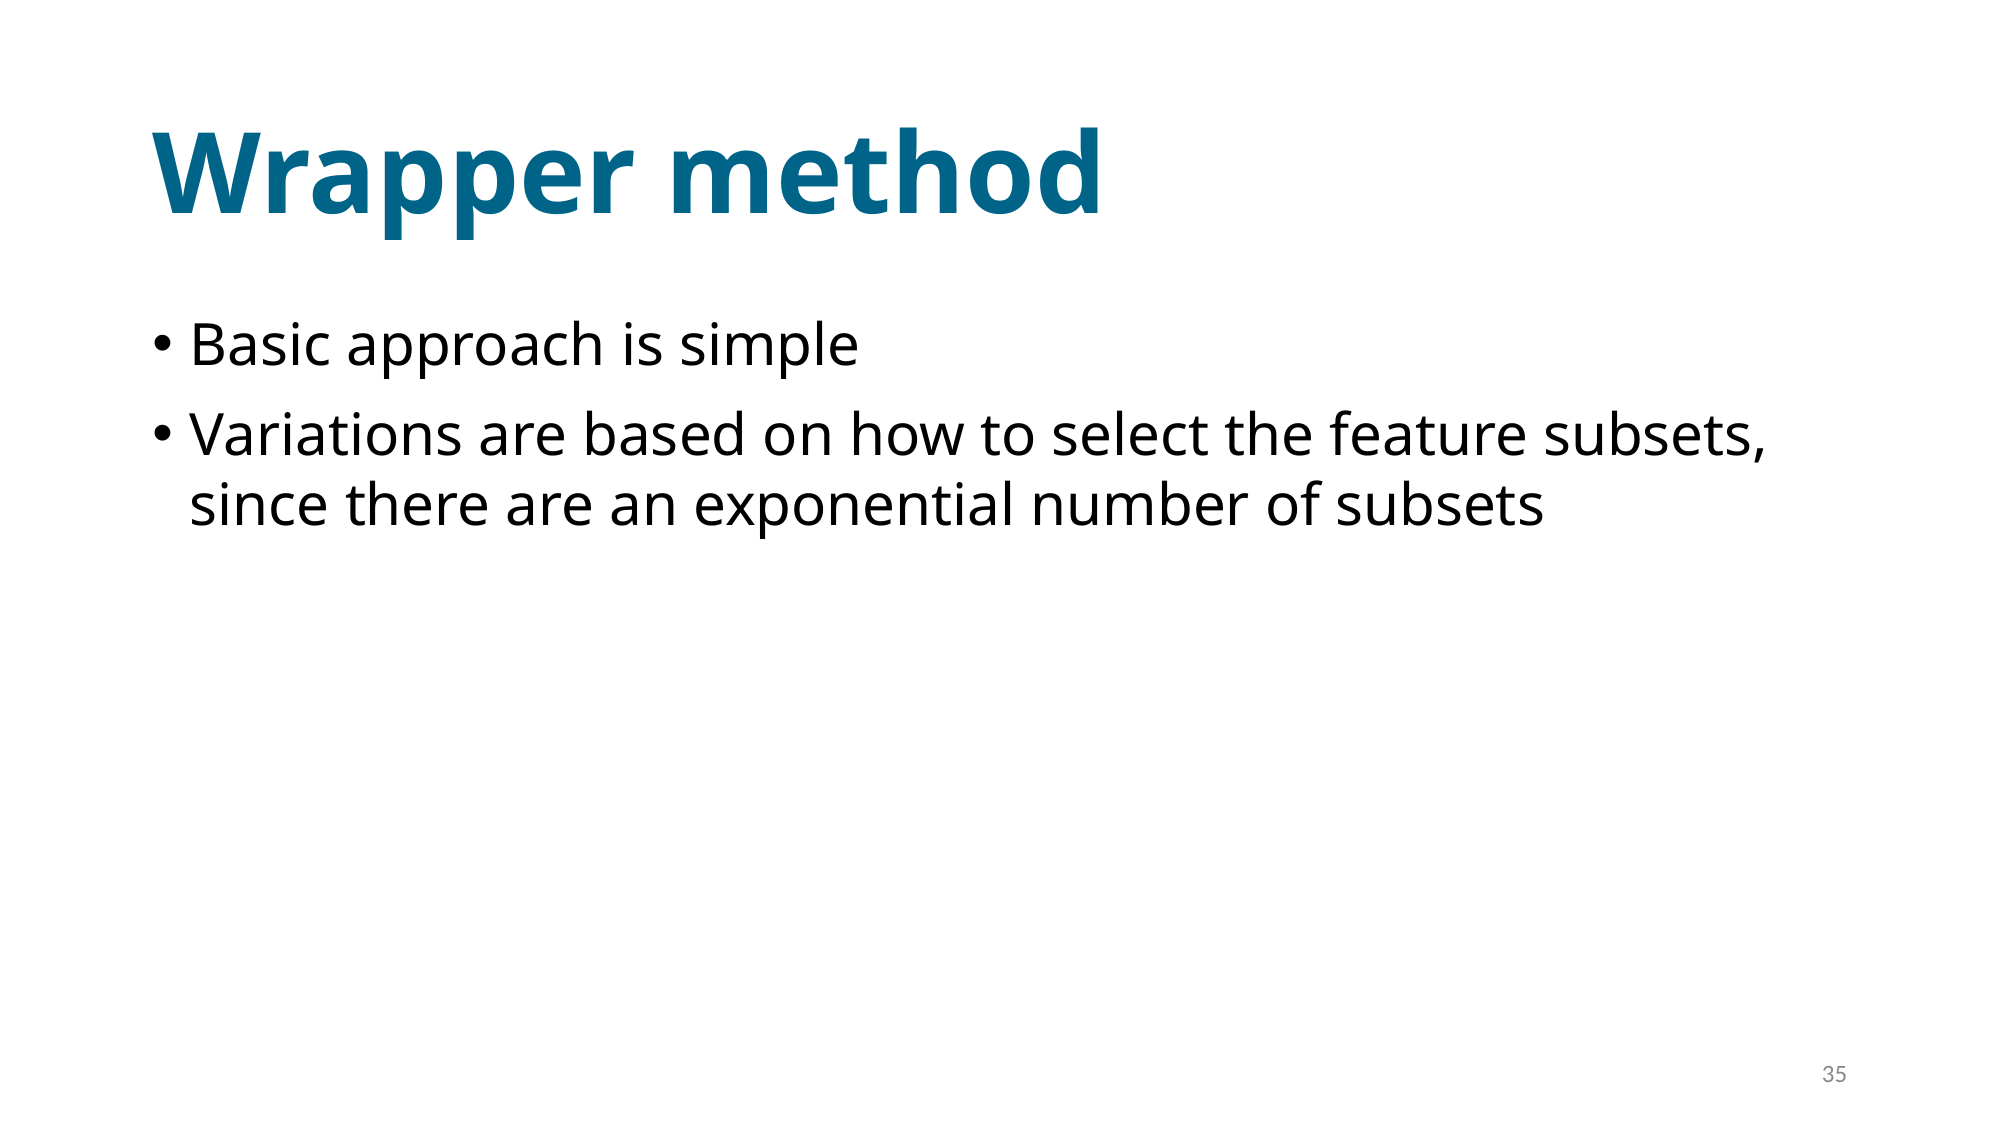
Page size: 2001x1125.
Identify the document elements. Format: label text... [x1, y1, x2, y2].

slide_number 35 [1412, 1042, 1863, 1103]
title Wrapper method [137, 59, 1863, 278]
list Basic approach is simple Variations are based on how to select the feature subsets, since there are an exponential number of subsets [137, 299, 1863, 1066]
